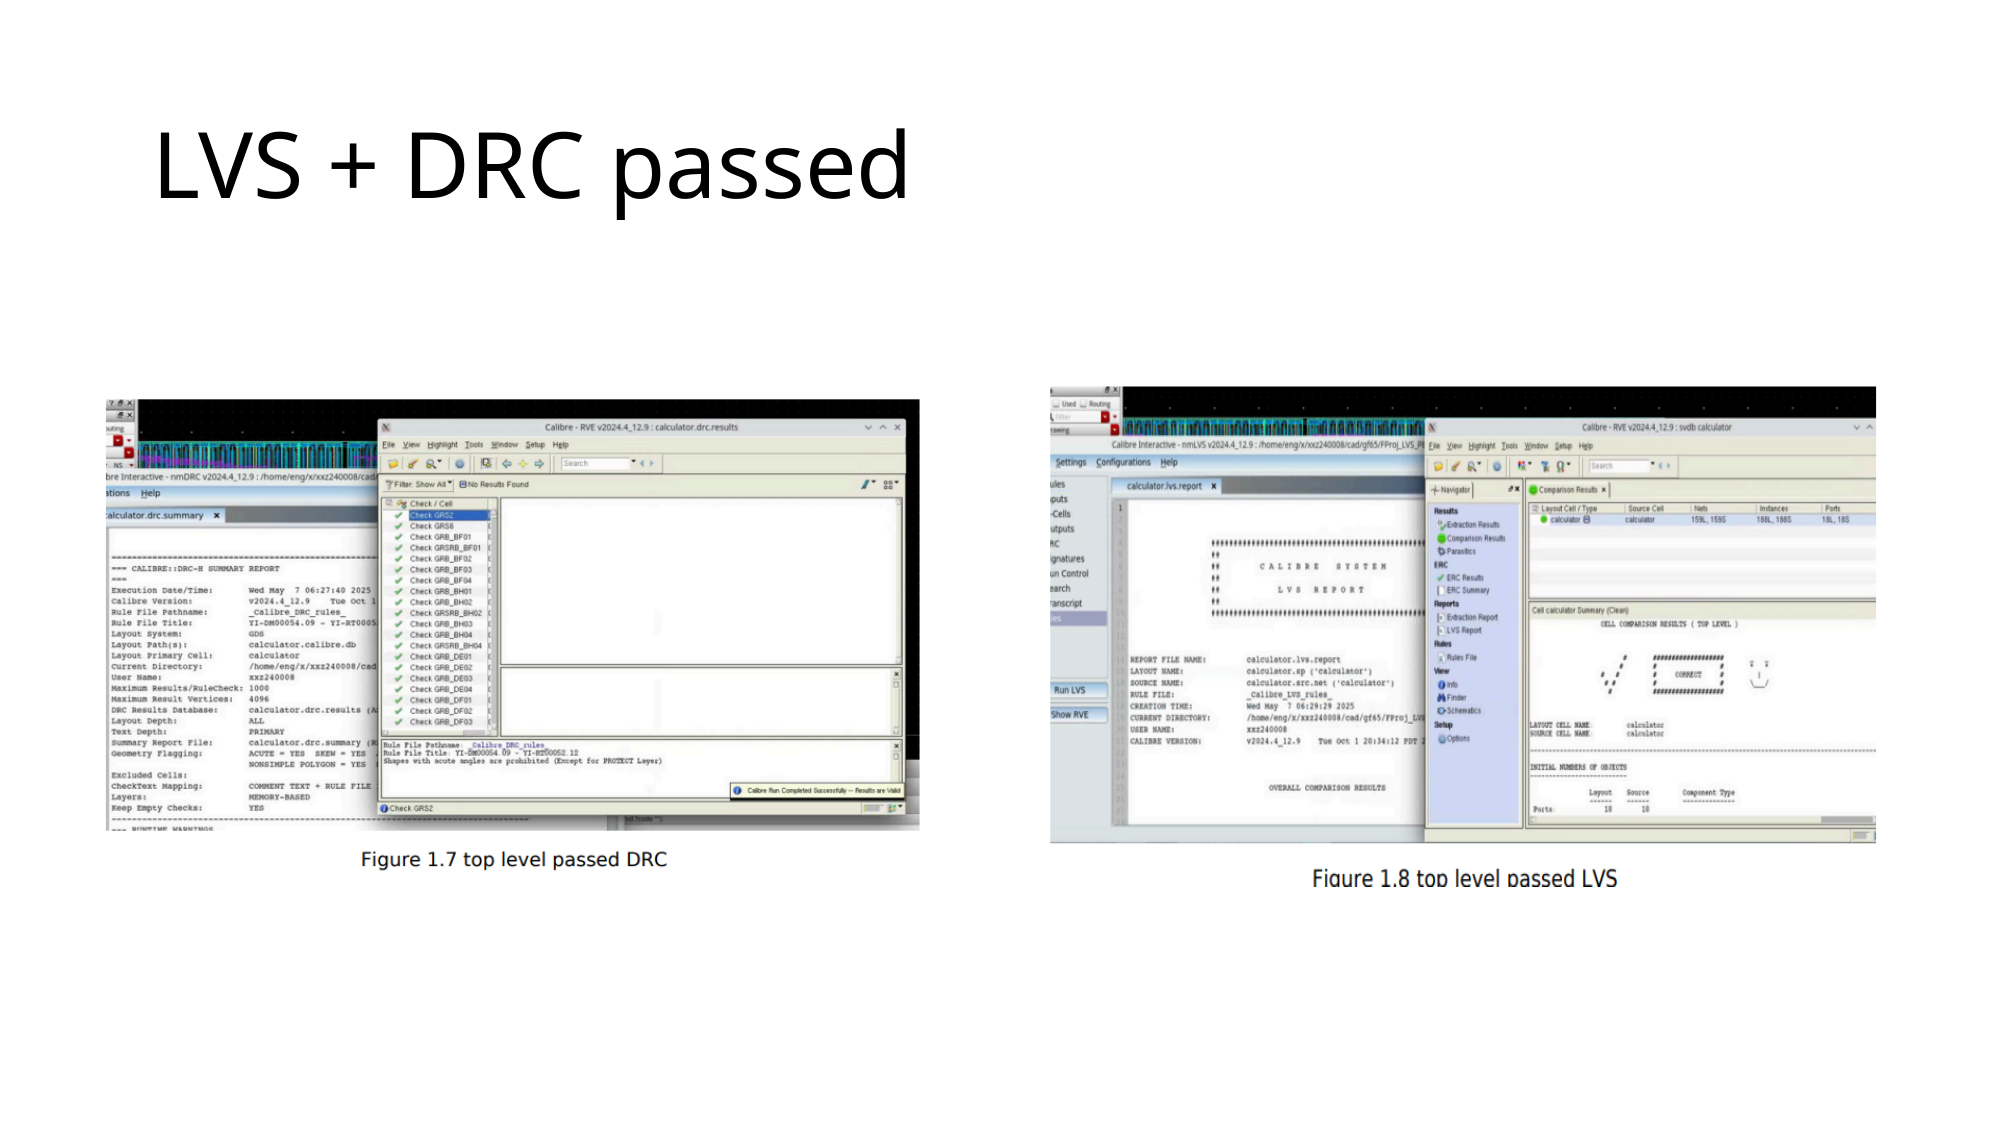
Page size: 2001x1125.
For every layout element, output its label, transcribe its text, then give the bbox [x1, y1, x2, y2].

title LVS + DRC passed [137, 59, 1863, 278]
picture [1045, 352, 1893, 887]
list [82, 366, 955, 887]
